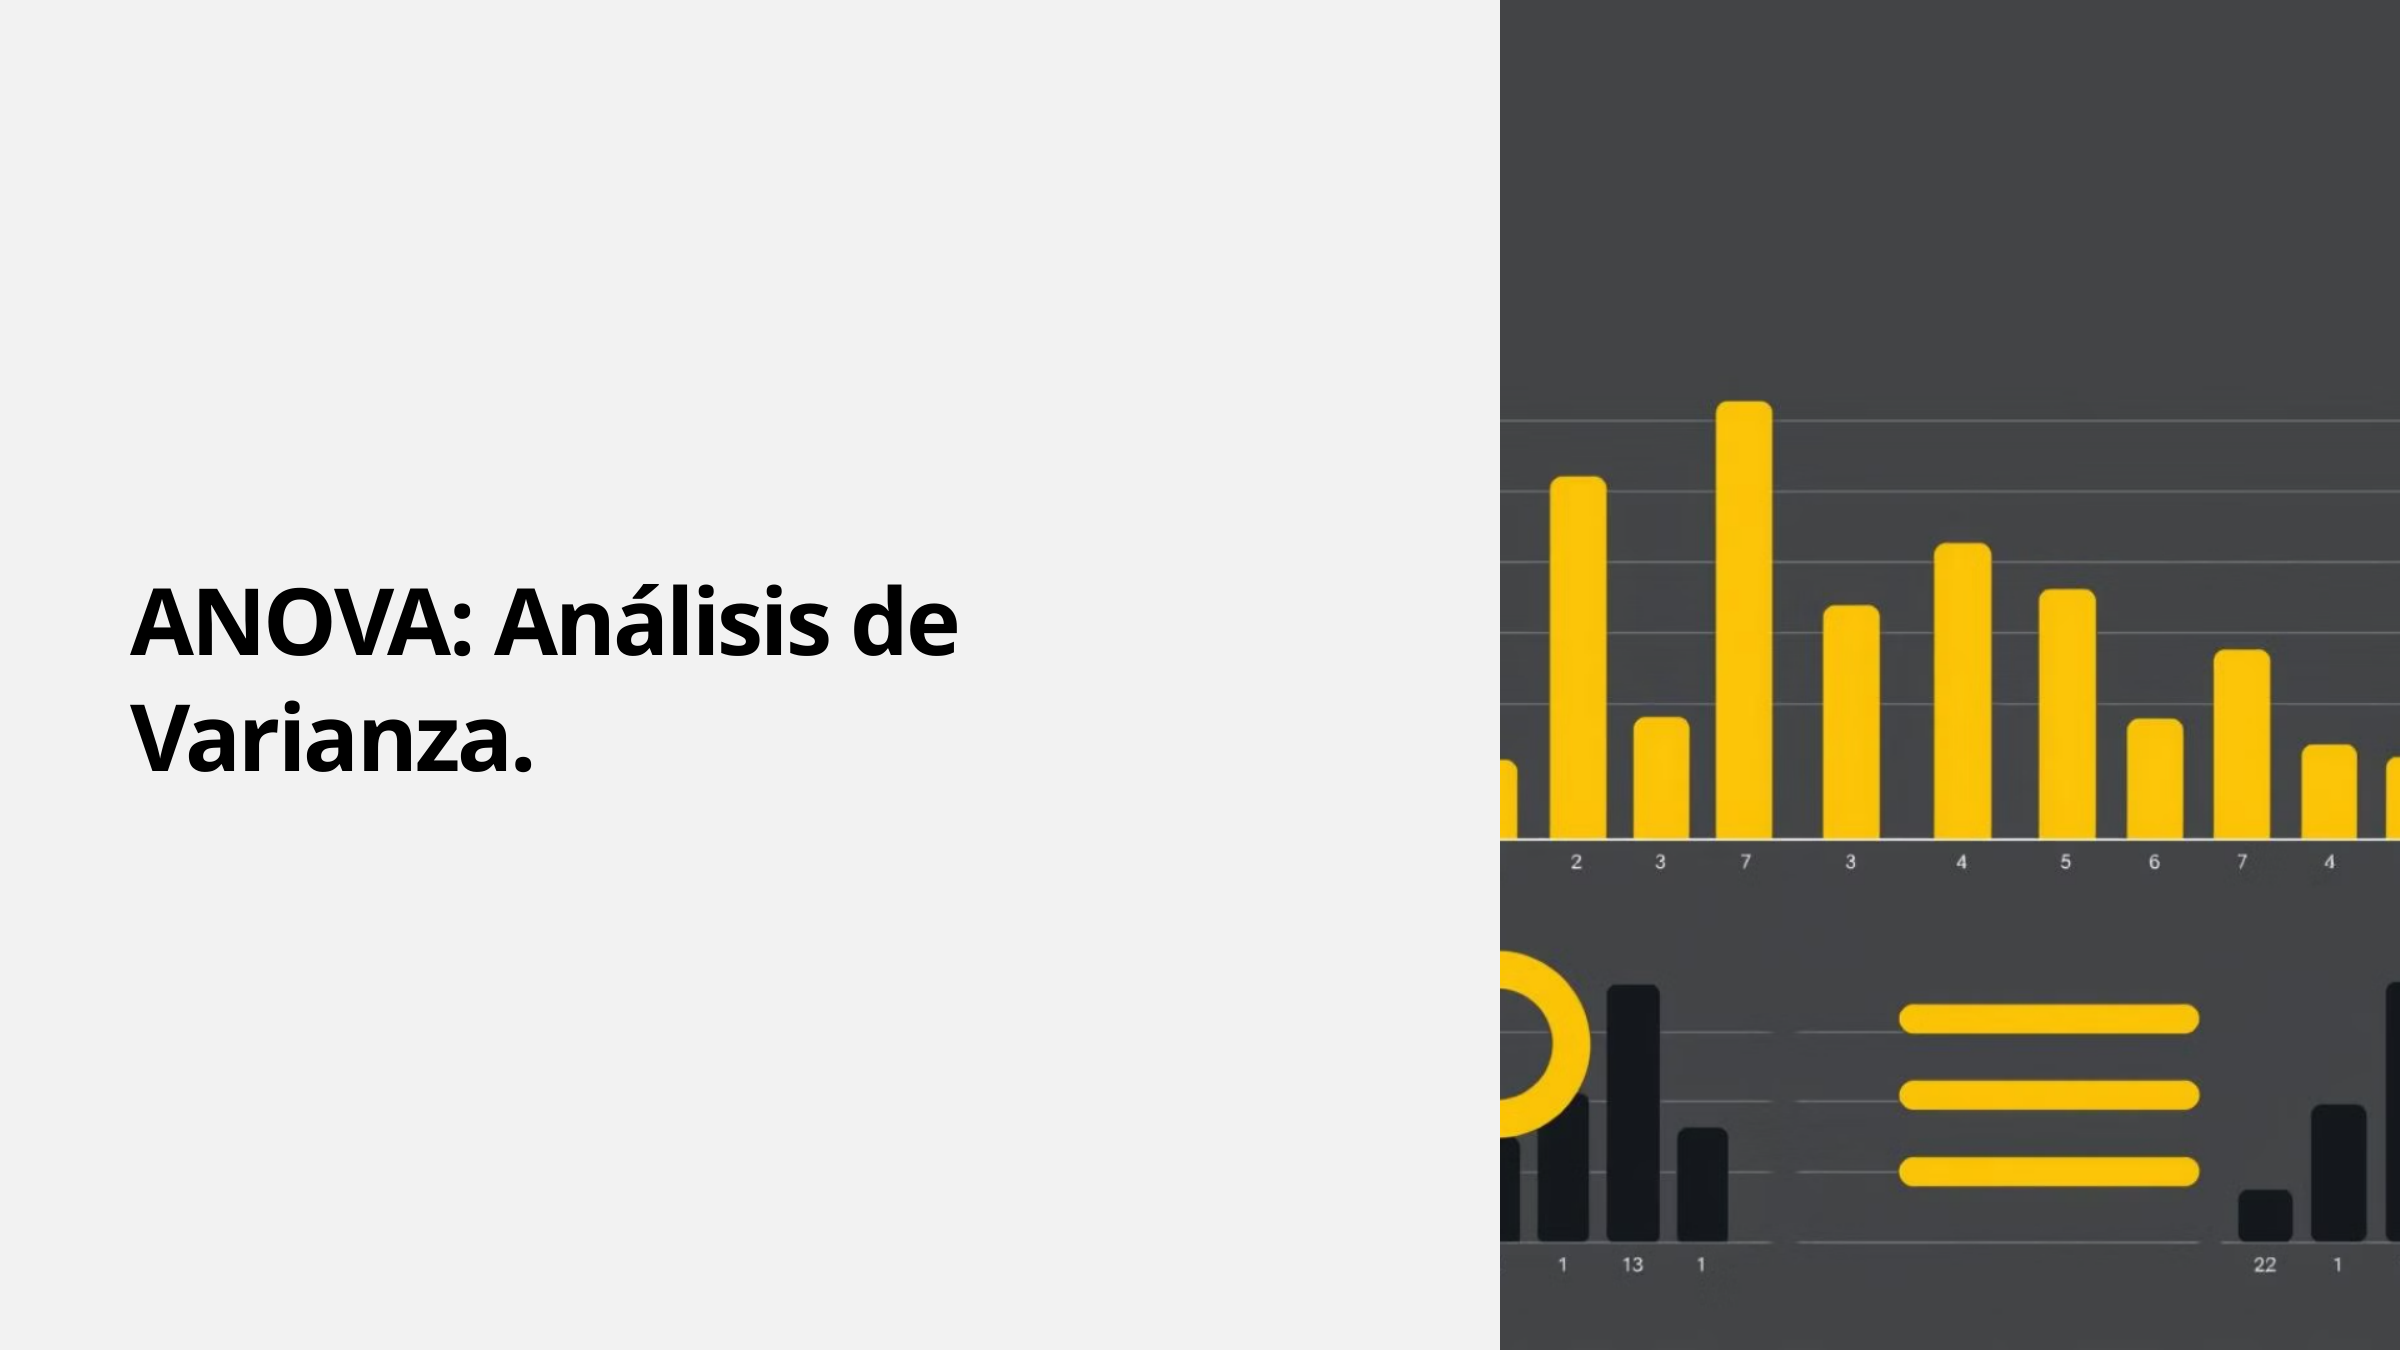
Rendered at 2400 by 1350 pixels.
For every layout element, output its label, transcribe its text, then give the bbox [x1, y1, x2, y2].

picture [1499, 0, 2400, 1350]
text_box ANOVA: Análisis de Varianza. [130, 558, 1370, 792]
